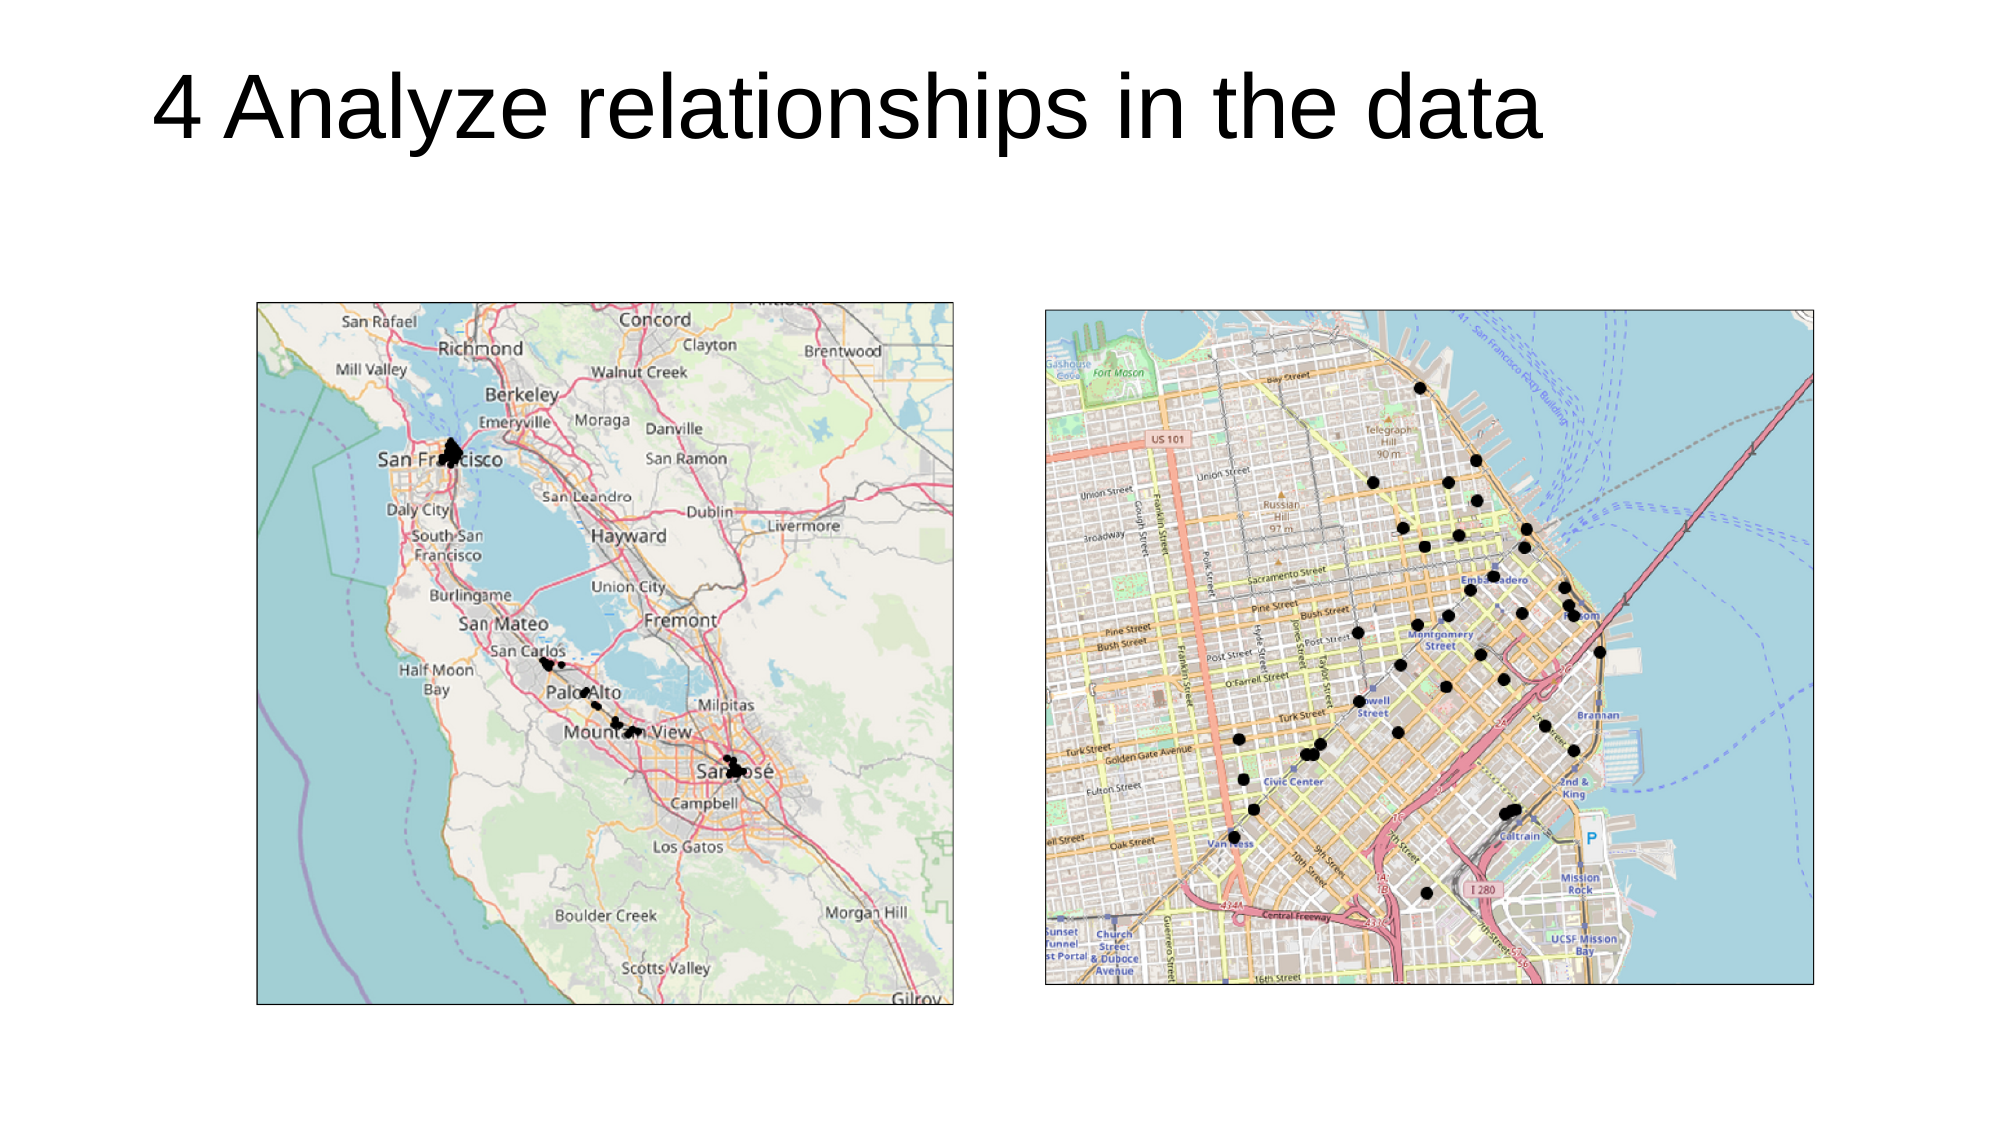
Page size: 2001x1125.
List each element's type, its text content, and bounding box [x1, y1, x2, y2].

title 4 Analyze relationships in the data [137, 0, 1863, 218]
picture [1036, 299, 1825, 996]
picture [251, 290, 963, 1018]
